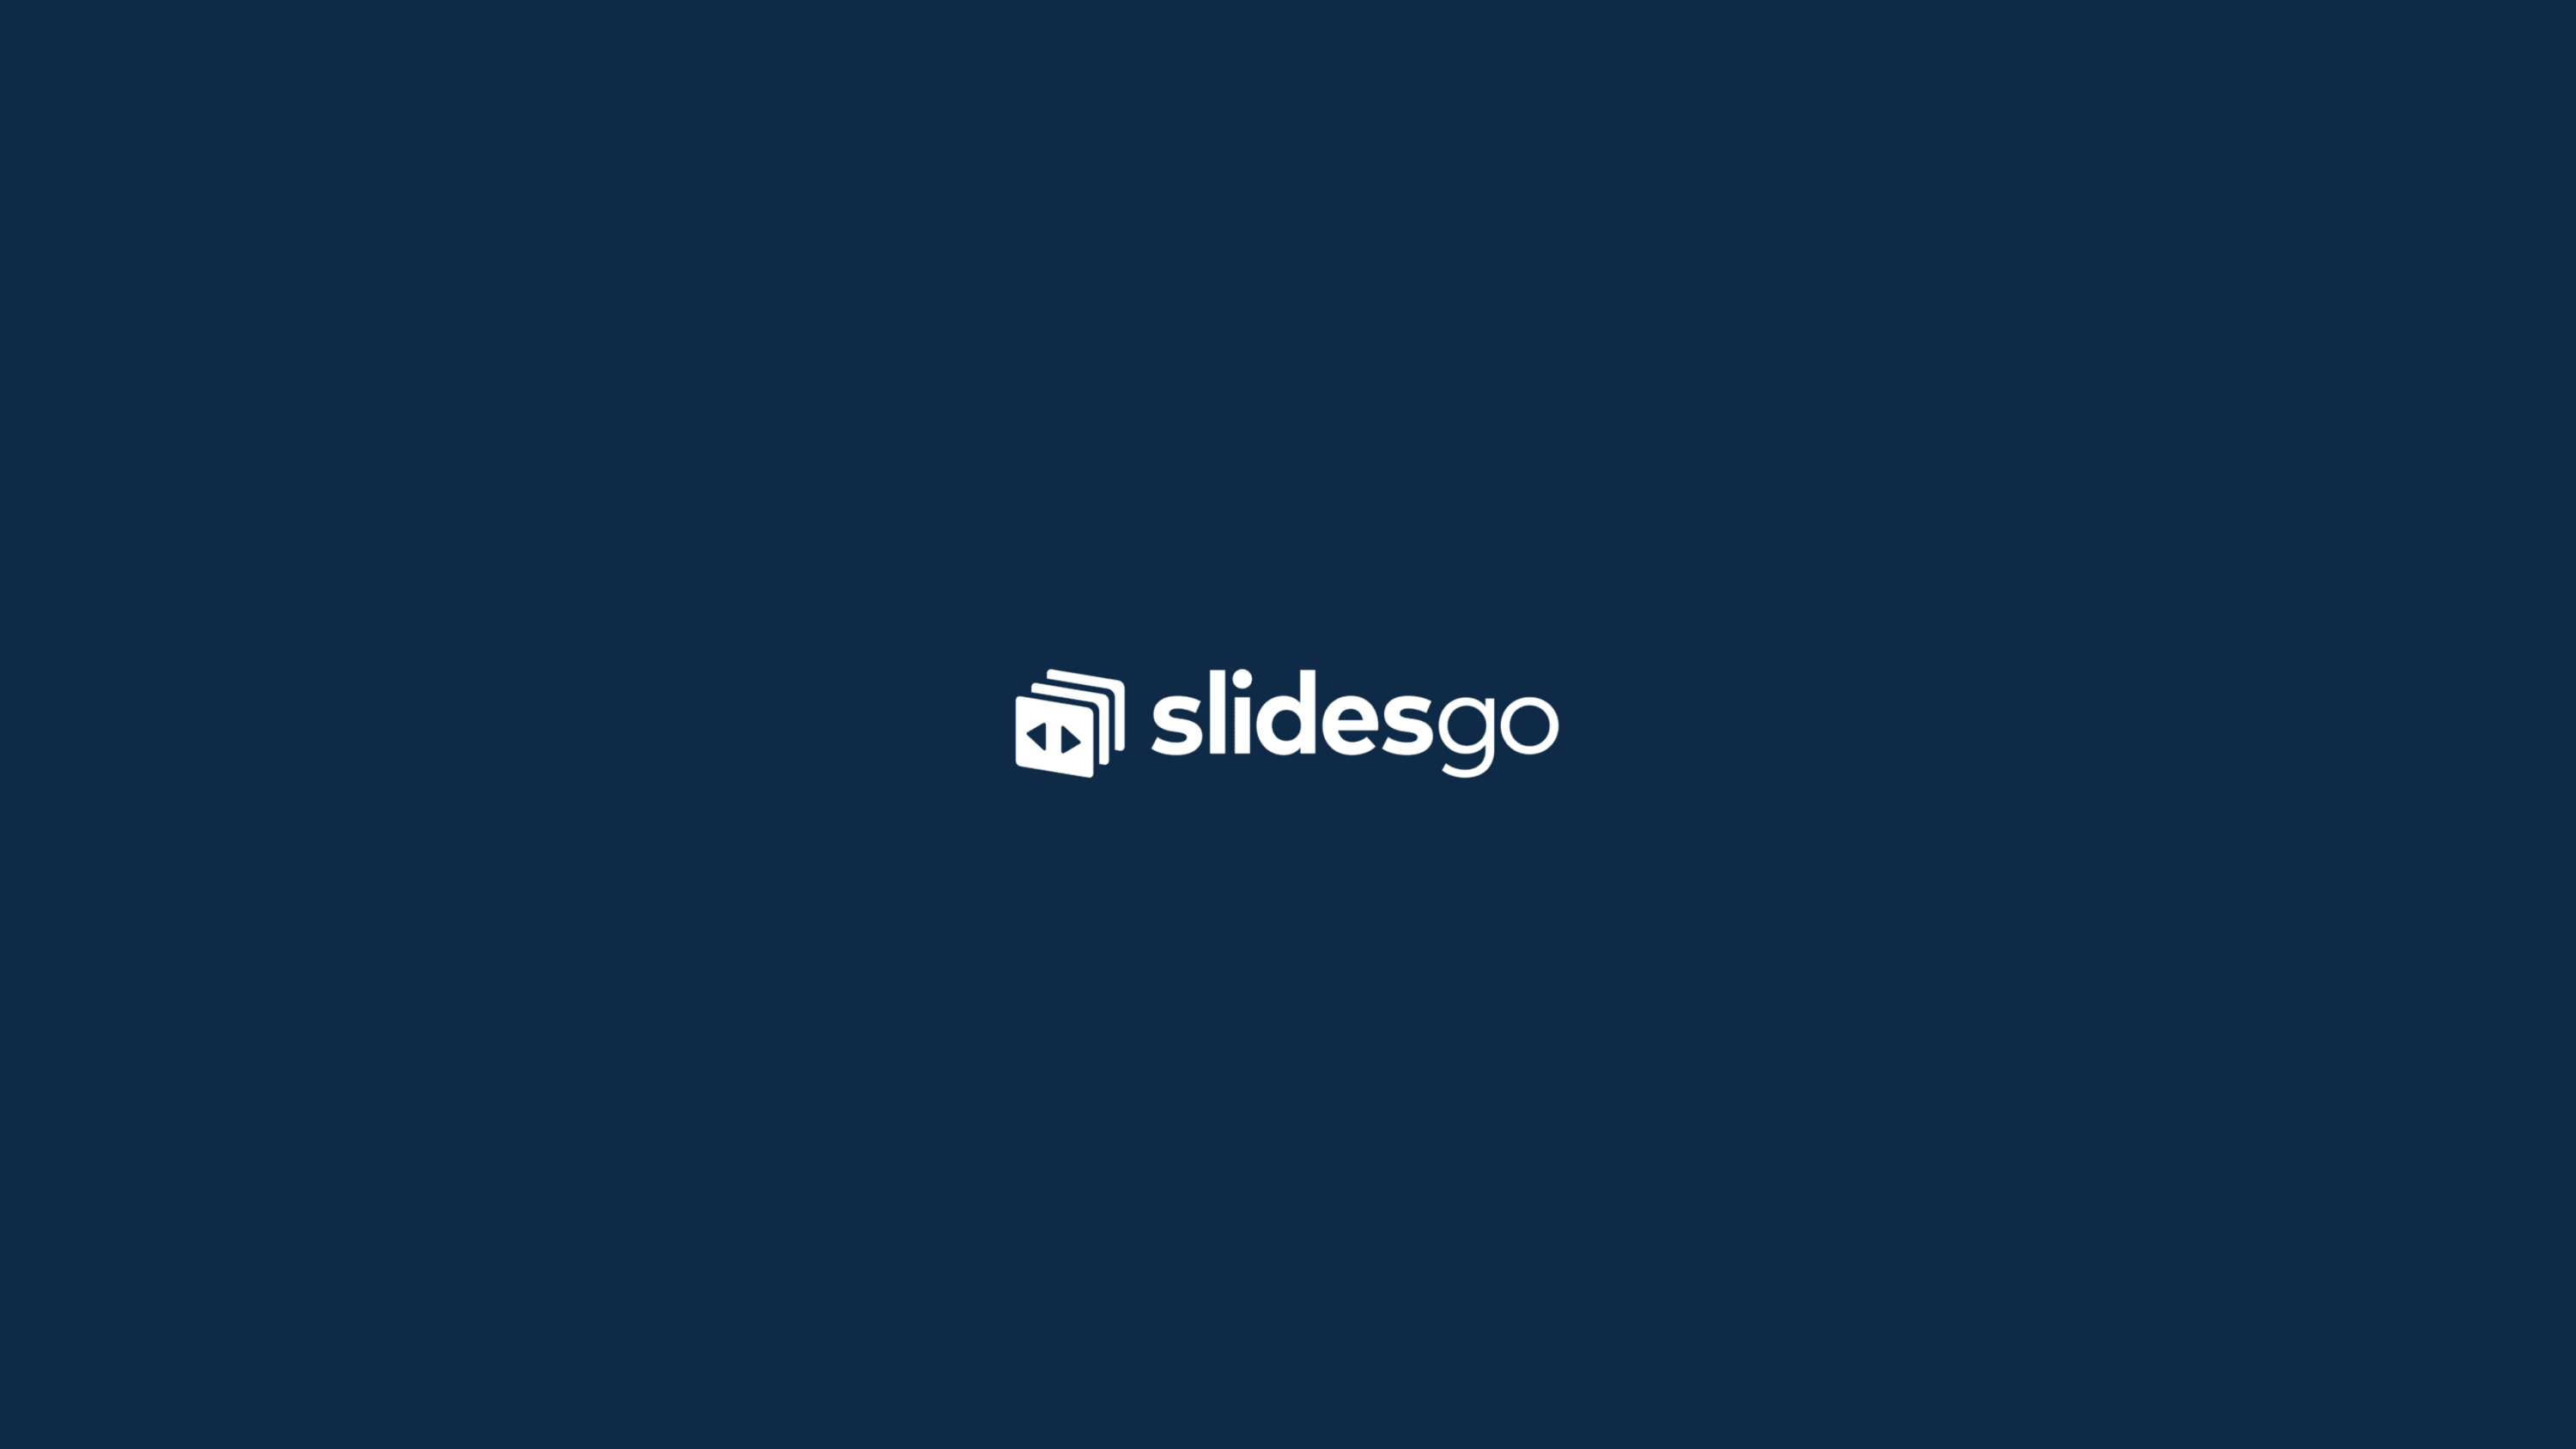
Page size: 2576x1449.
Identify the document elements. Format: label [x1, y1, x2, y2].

picture [971, 597, 1605, 852]
